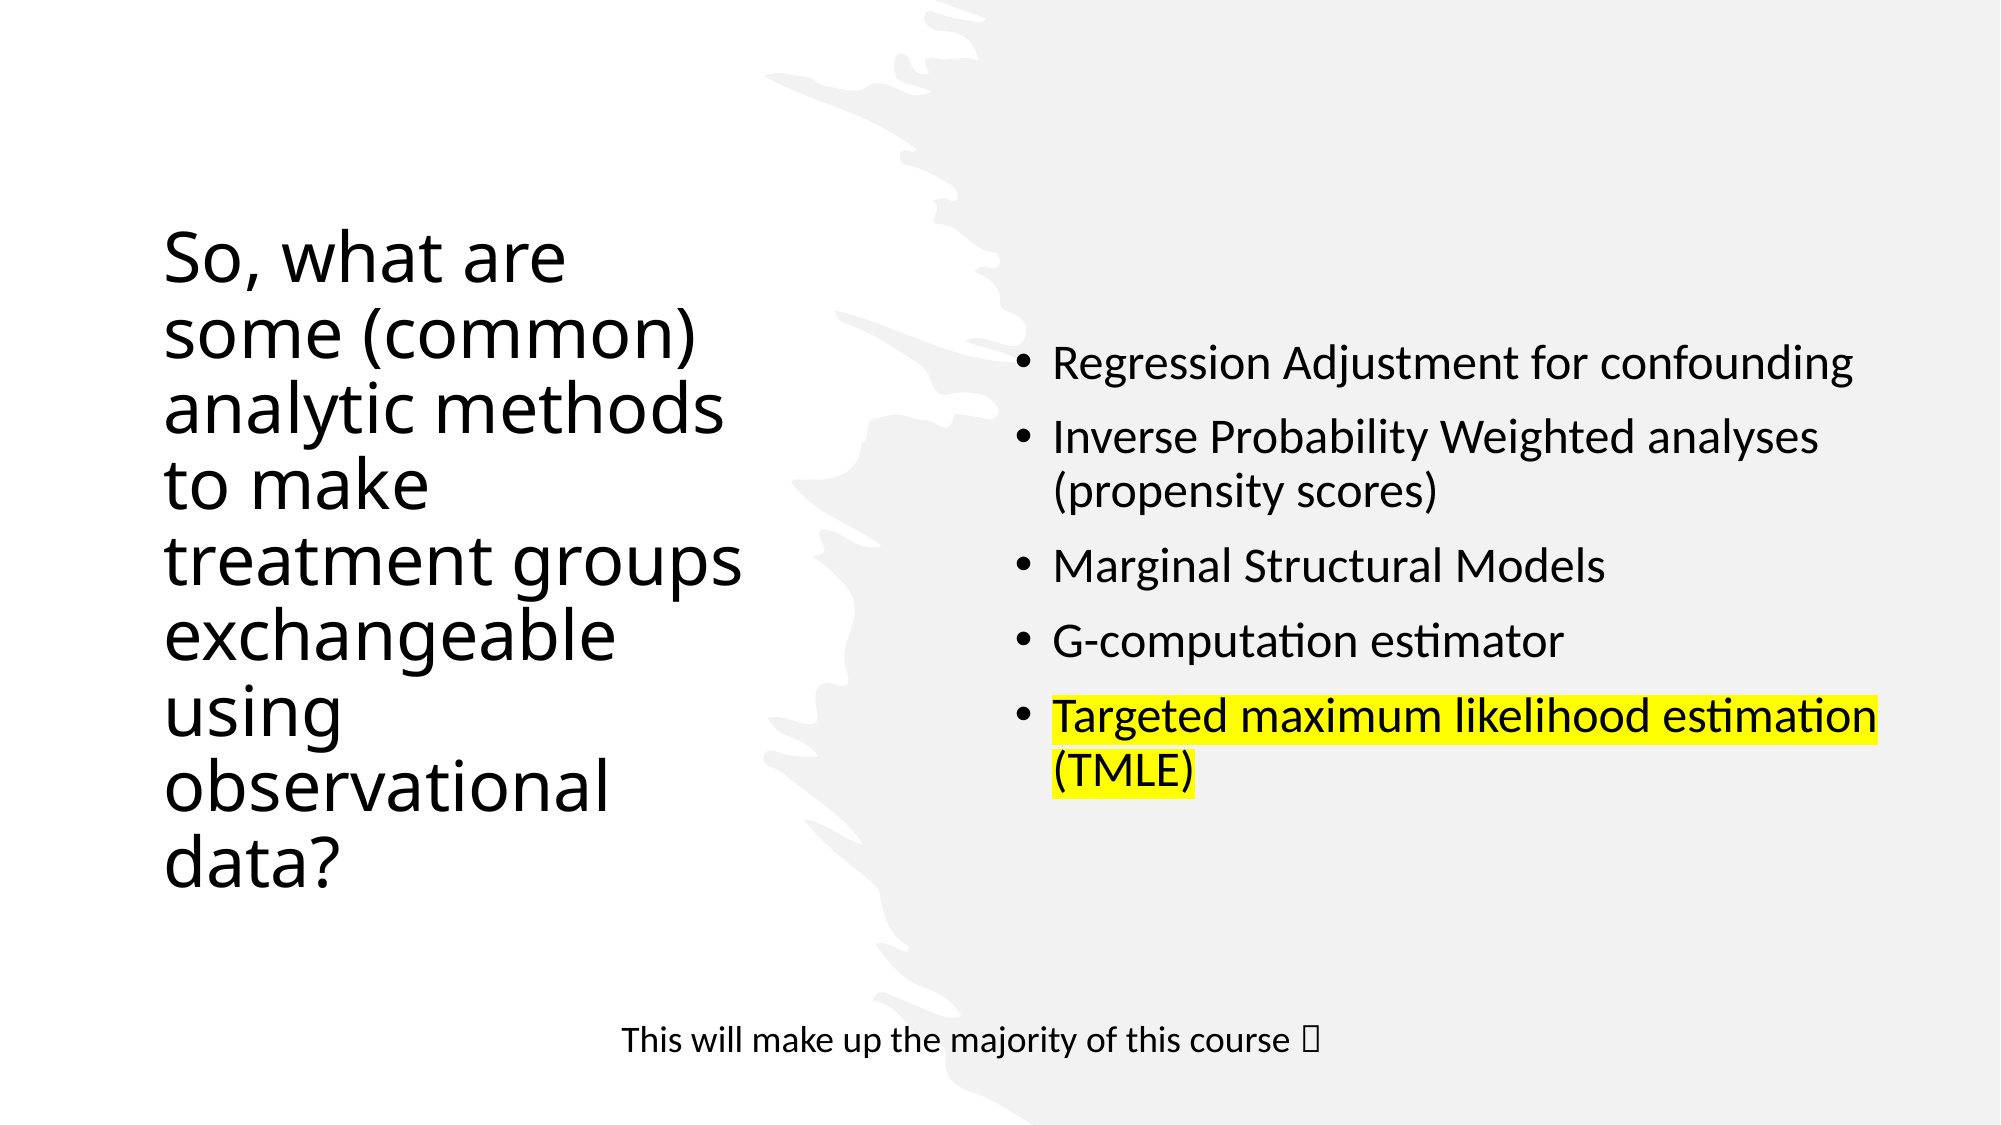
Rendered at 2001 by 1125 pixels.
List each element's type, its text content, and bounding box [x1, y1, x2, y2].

title So, what are some (common) analytic methods to make treatment groups exchangeable using observational data? [148, 174, 764, 951]
text_box [764, 0, 2000, 1125]
text_box This will make up the majority of this course  [606, 1007, 1346, 1068]
text_box [0, 0, 1031, 1125]
list Regression Adjustment for confounding Inverse Probability Weighted analyses (propensity scores) Marginal Structural Models G-computation estimator Targeted maximum likelihood estimation (TMLE) [999, 116, 1976, 1017]
